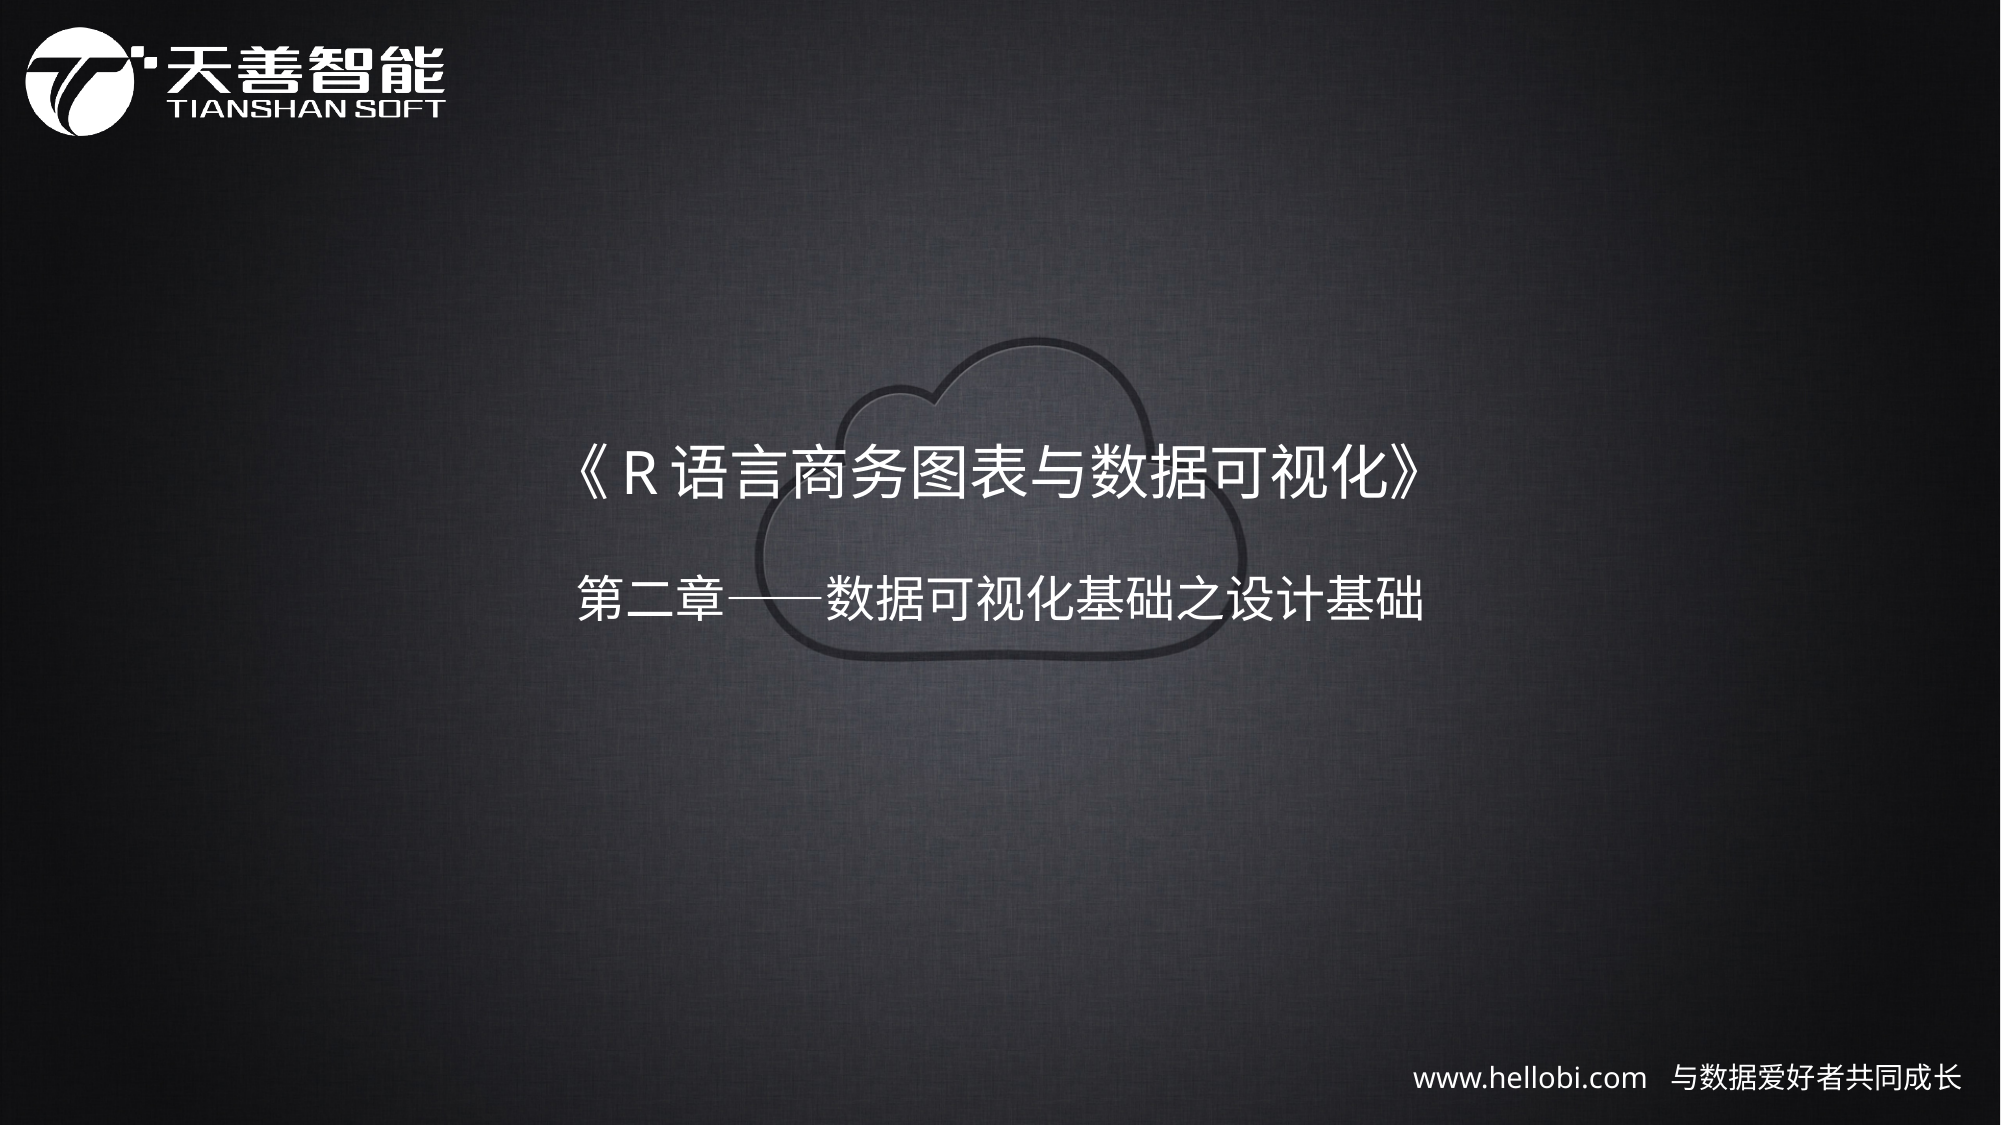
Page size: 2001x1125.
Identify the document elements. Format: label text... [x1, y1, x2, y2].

text_box 第二章——数据可视化基础之设计基础 [529, 514, 1471, 636]
picture [0, 0, 2001, 1125]
title 《R语言商务图表与数据可视化》 [529, 394, 1471, 514]
